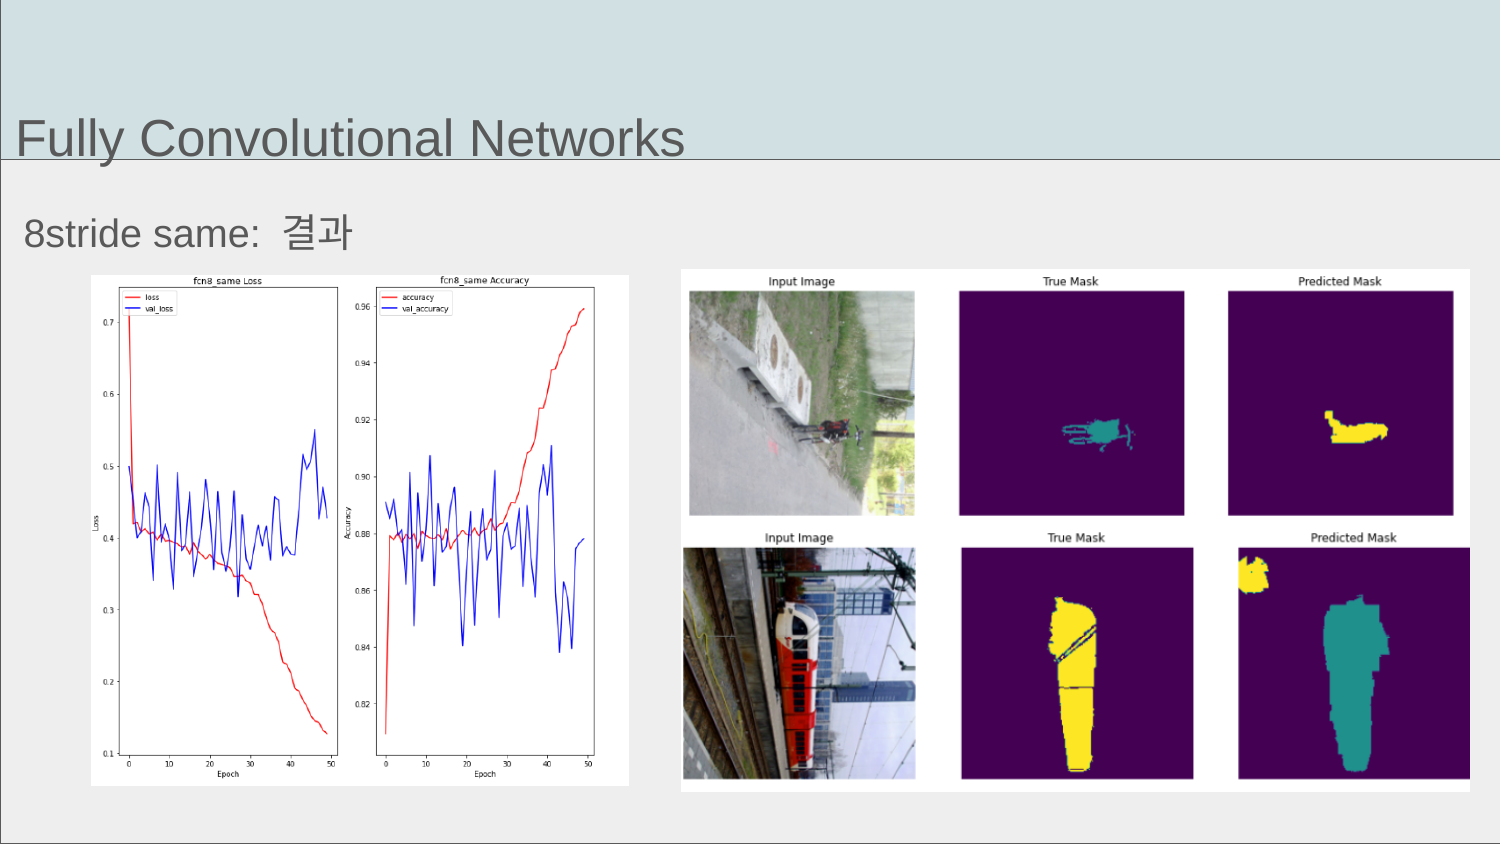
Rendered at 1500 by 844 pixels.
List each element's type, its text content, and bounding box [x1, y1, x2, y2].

text_box 8stride same: 결과 [8, 192, 712, 267]
text_box [0, 160, 1500, 844]
picture [90, 275, 630, 787]
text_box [680, 269, 1470, 792]
text_box Fully Convolutional Networks [0, 0, 1500, 160]
